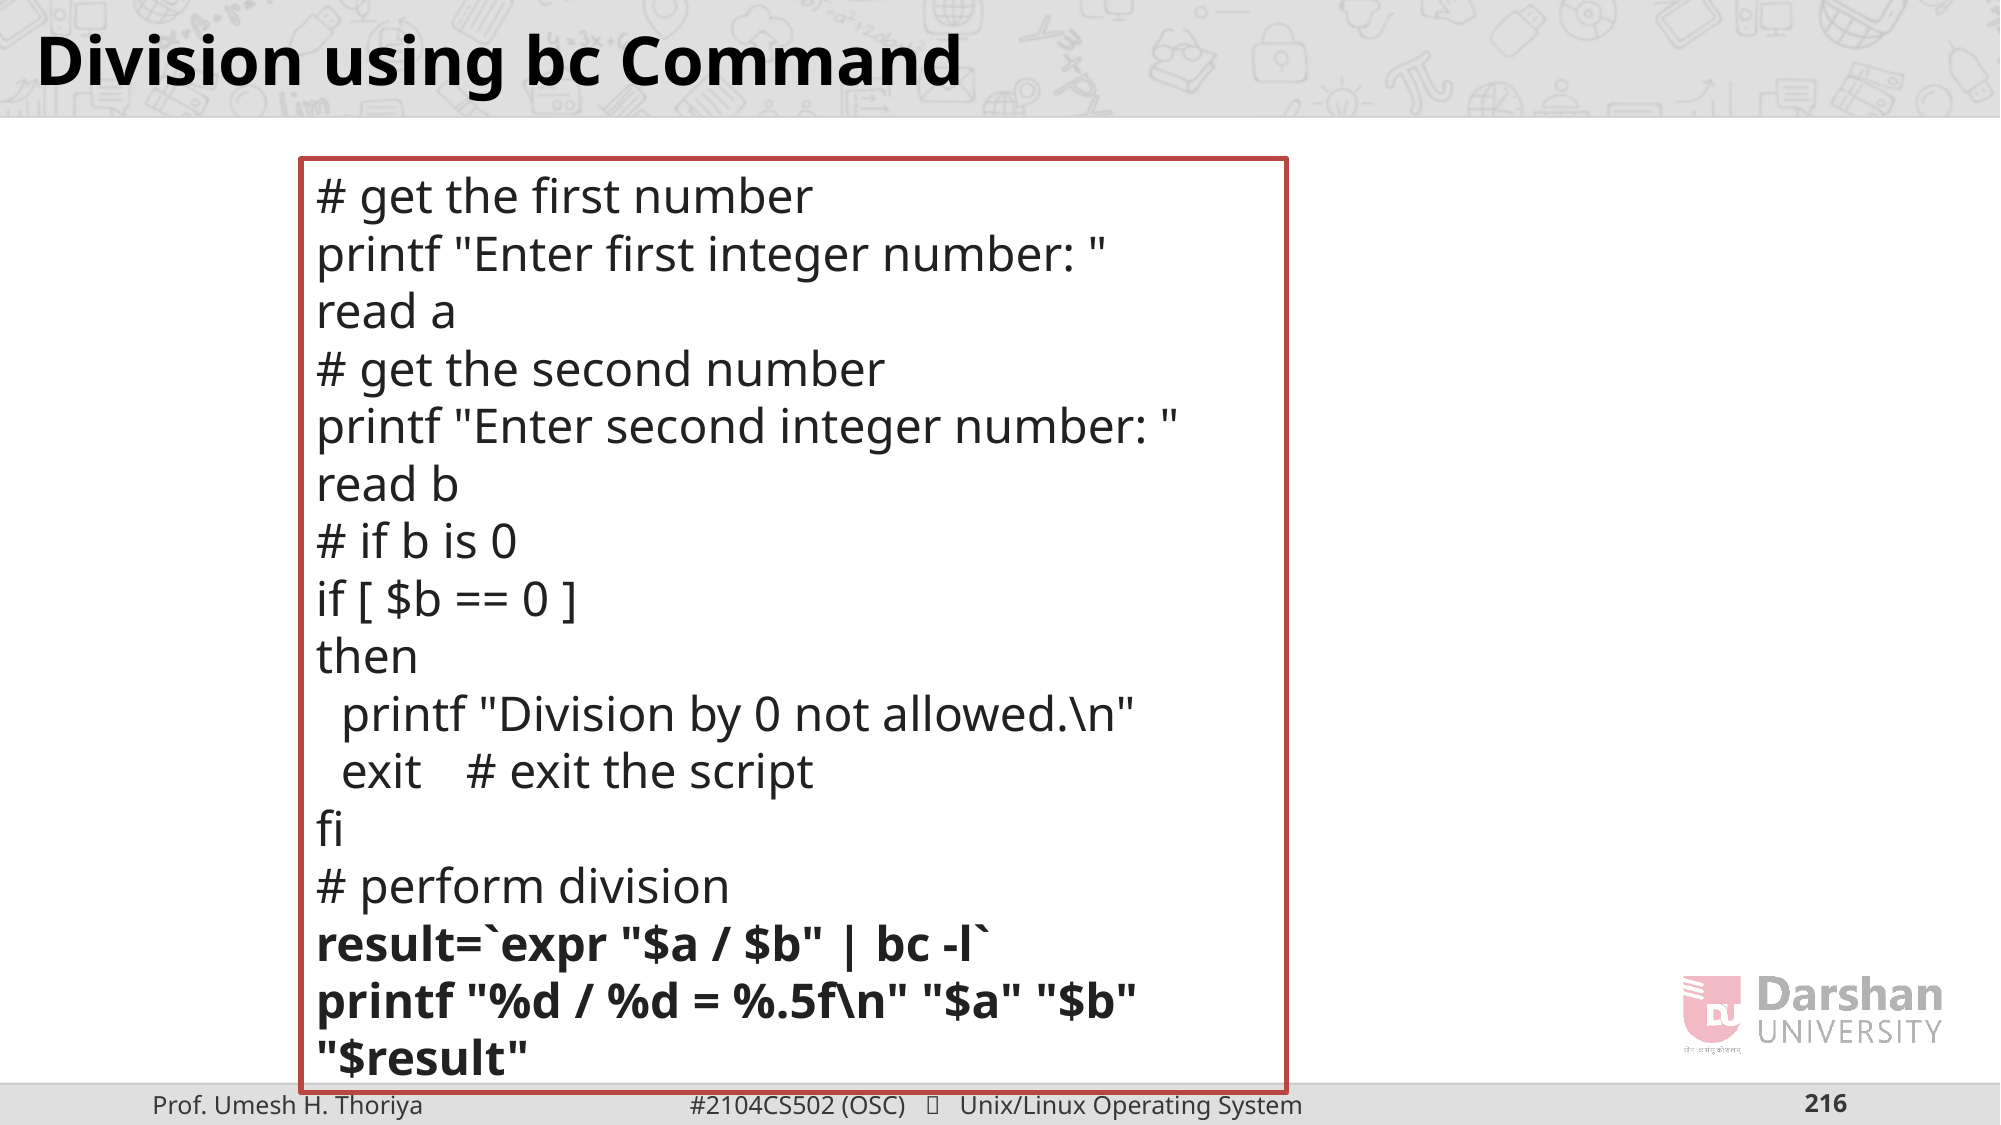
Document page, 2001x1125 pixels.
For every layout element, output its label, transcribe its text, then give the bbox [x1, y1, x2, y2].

title Division using bc Command [0, 0, 2000, 117]
table_cell Ignores case [1662, 951, 1963, 1079]
text_box # get the first number printf "Enter first integer number: " read a # get the second number printf "Enter second integer number: " read b # if b is 0 if [ $b == 0 ] then printf "Division by 0 not allowed.\n" exit # exit the script fi # perform division result=`expr "$a / $b" | bc -l` printf "%d / %d = %.5f\n" "$a" "$b" "$result" [301, 158, 1287, 1093]
